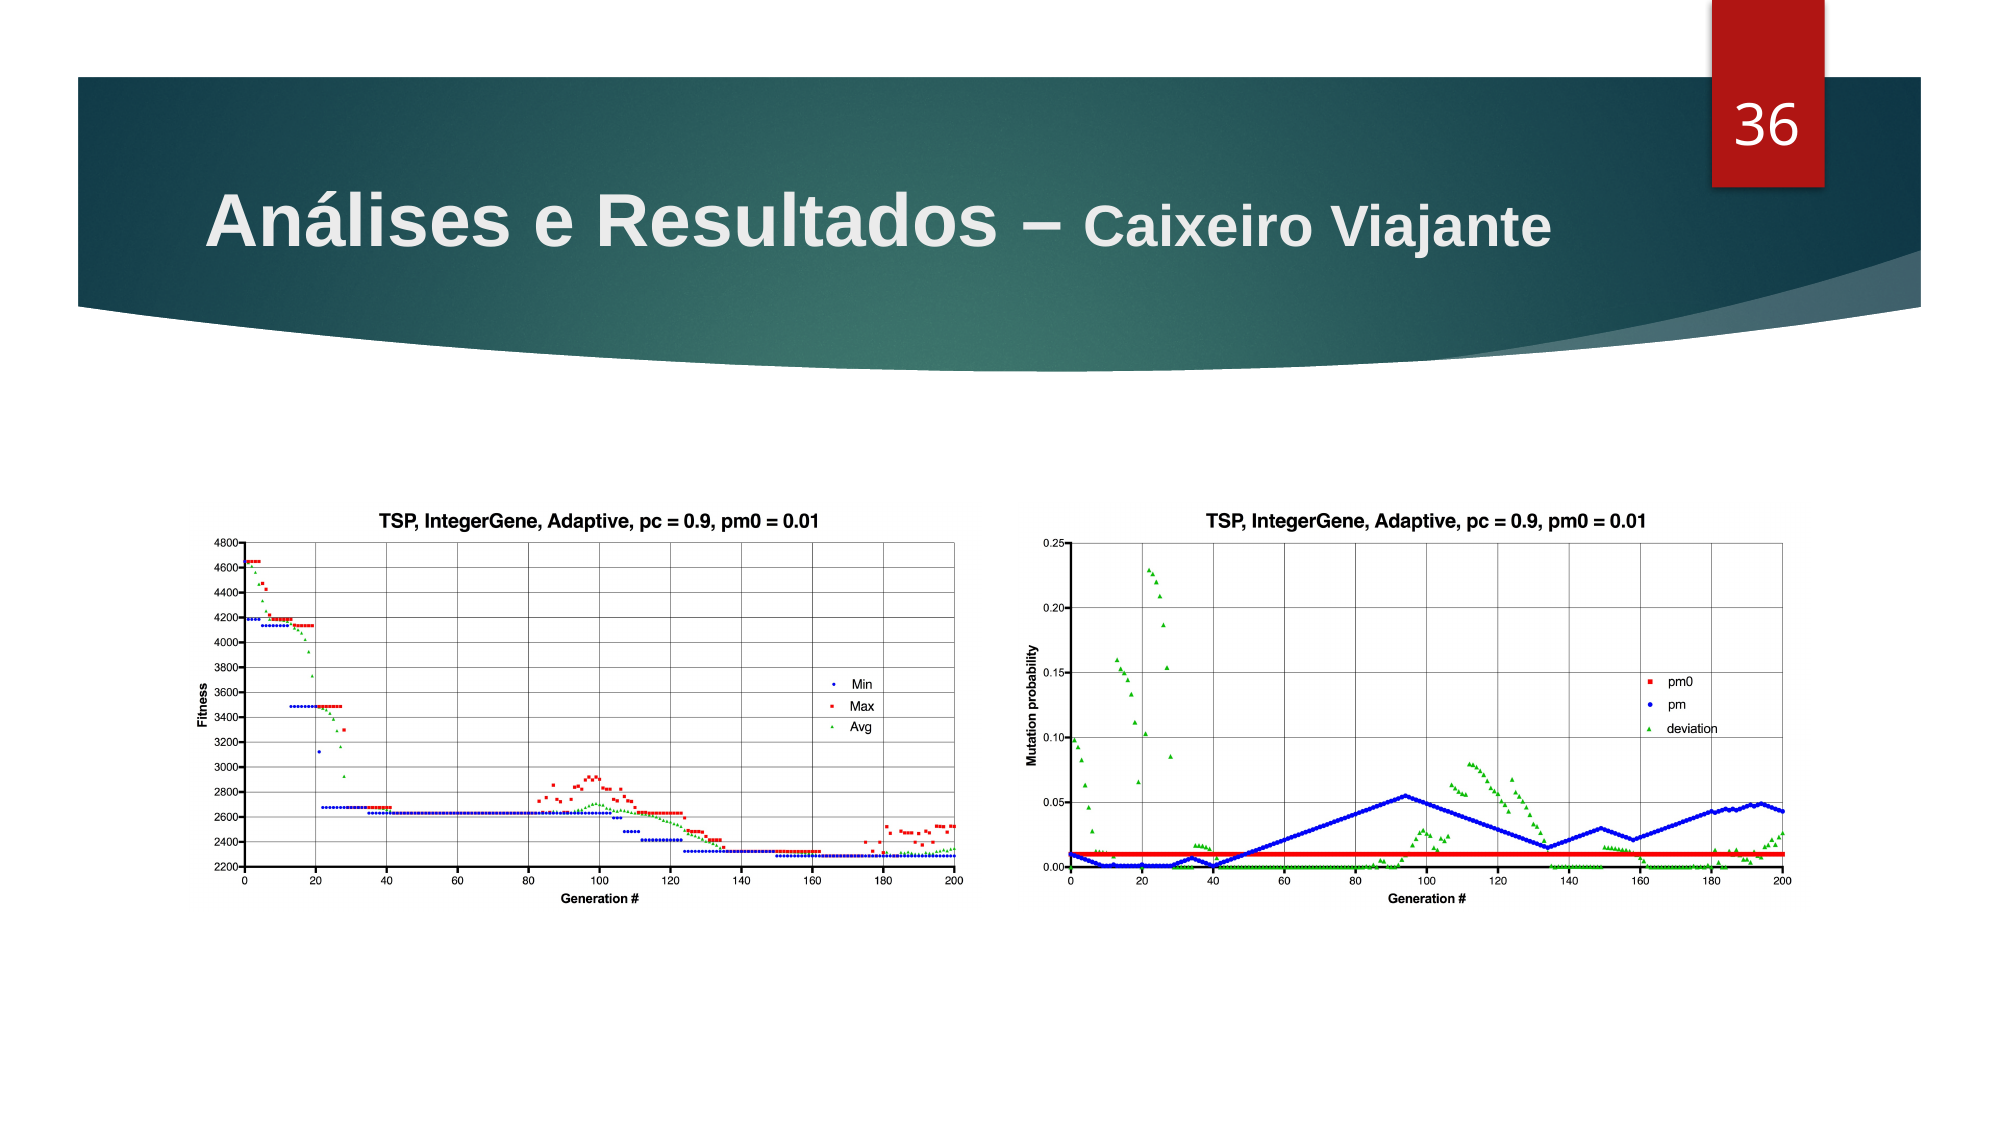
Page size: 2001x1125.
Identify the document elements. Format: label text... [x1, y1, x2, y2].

title Análises e Resultados – Caixeiro Viajante [189, 158, 1638, 275]
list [1018, 502, 1811, 913]
slide_number 35 [1698, 48, 1836, 175]
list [189, 502, 982, 912]
